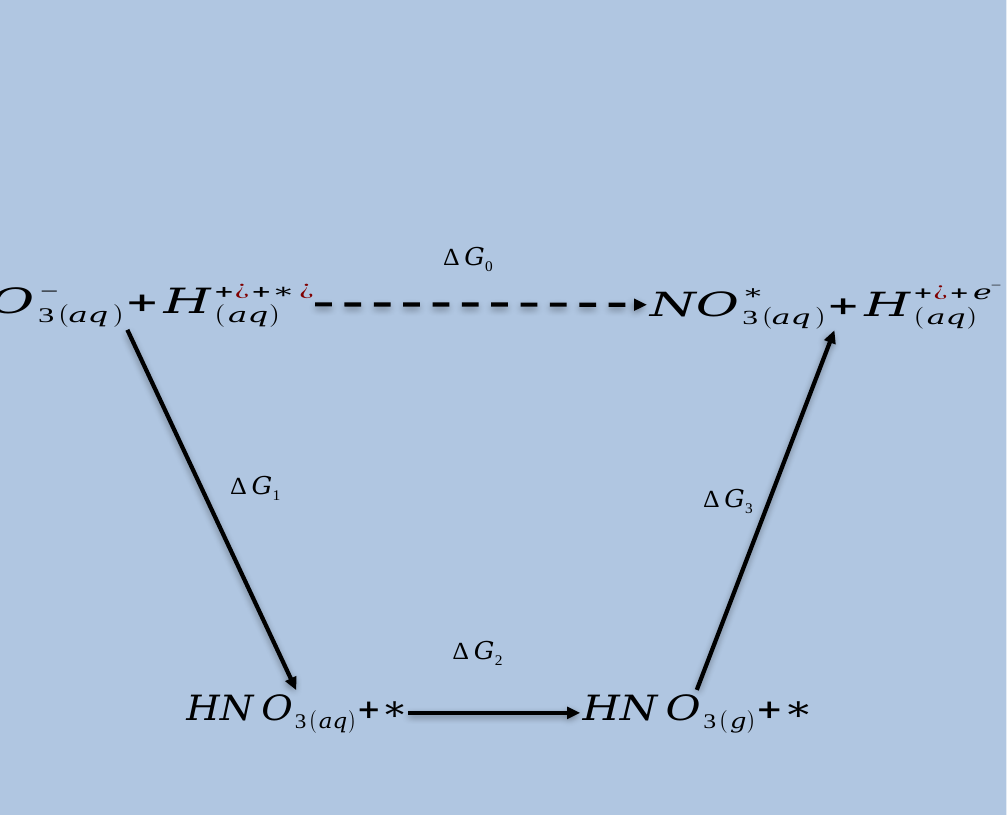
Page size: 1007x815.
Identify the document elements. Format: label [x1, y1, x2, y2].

text_box [0, 243, 1007, 737]
